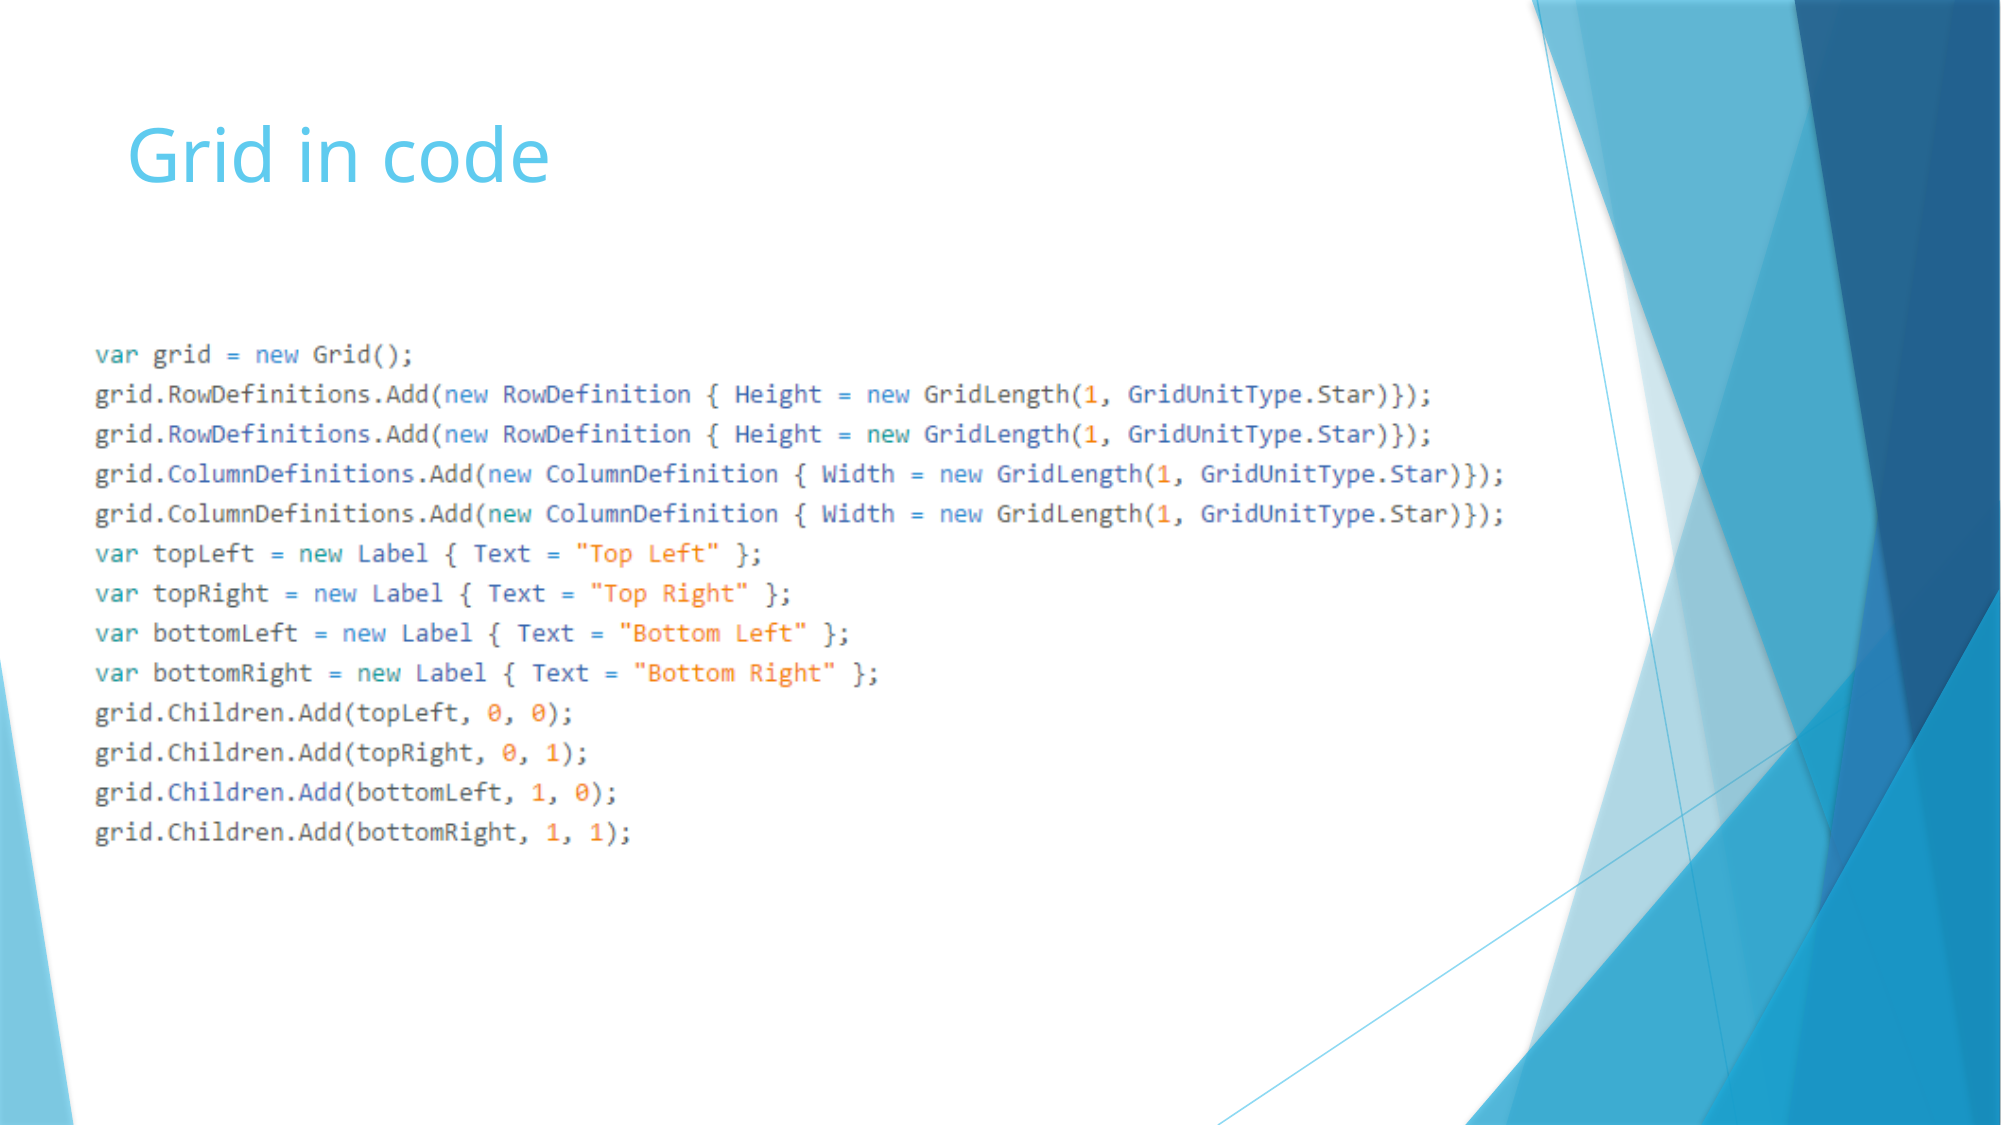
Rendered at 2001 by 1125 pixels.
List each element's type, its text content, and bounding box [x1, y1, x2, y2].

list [88, 316, 1544, 860]
title Grid in code [111, 99, 1522, 315]
